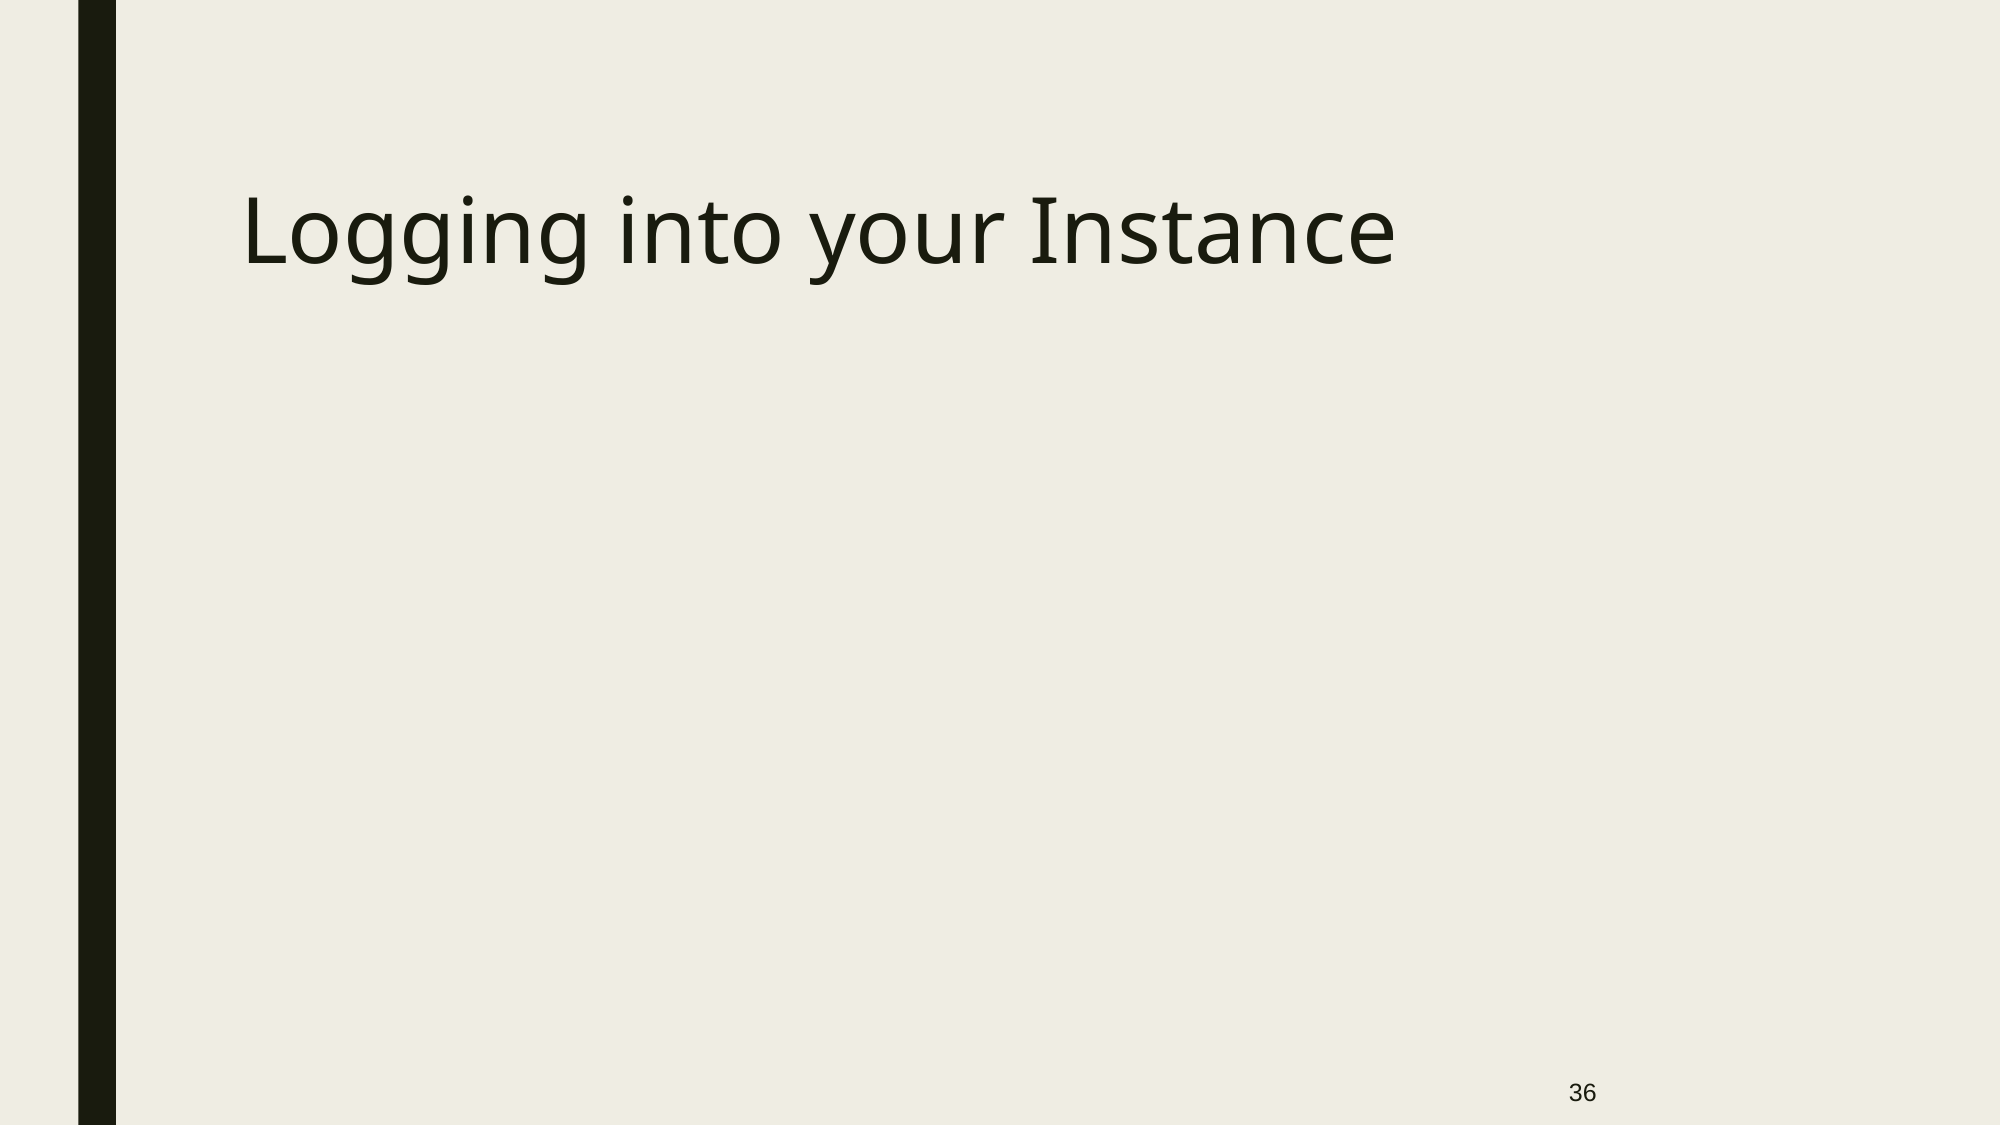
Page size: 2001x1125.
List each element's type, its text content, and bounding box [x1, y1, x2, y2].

slide_number 36 [1553, 1058, 1816, 1125]
title Logging into your Instance [225, 112, 1800, 357]
